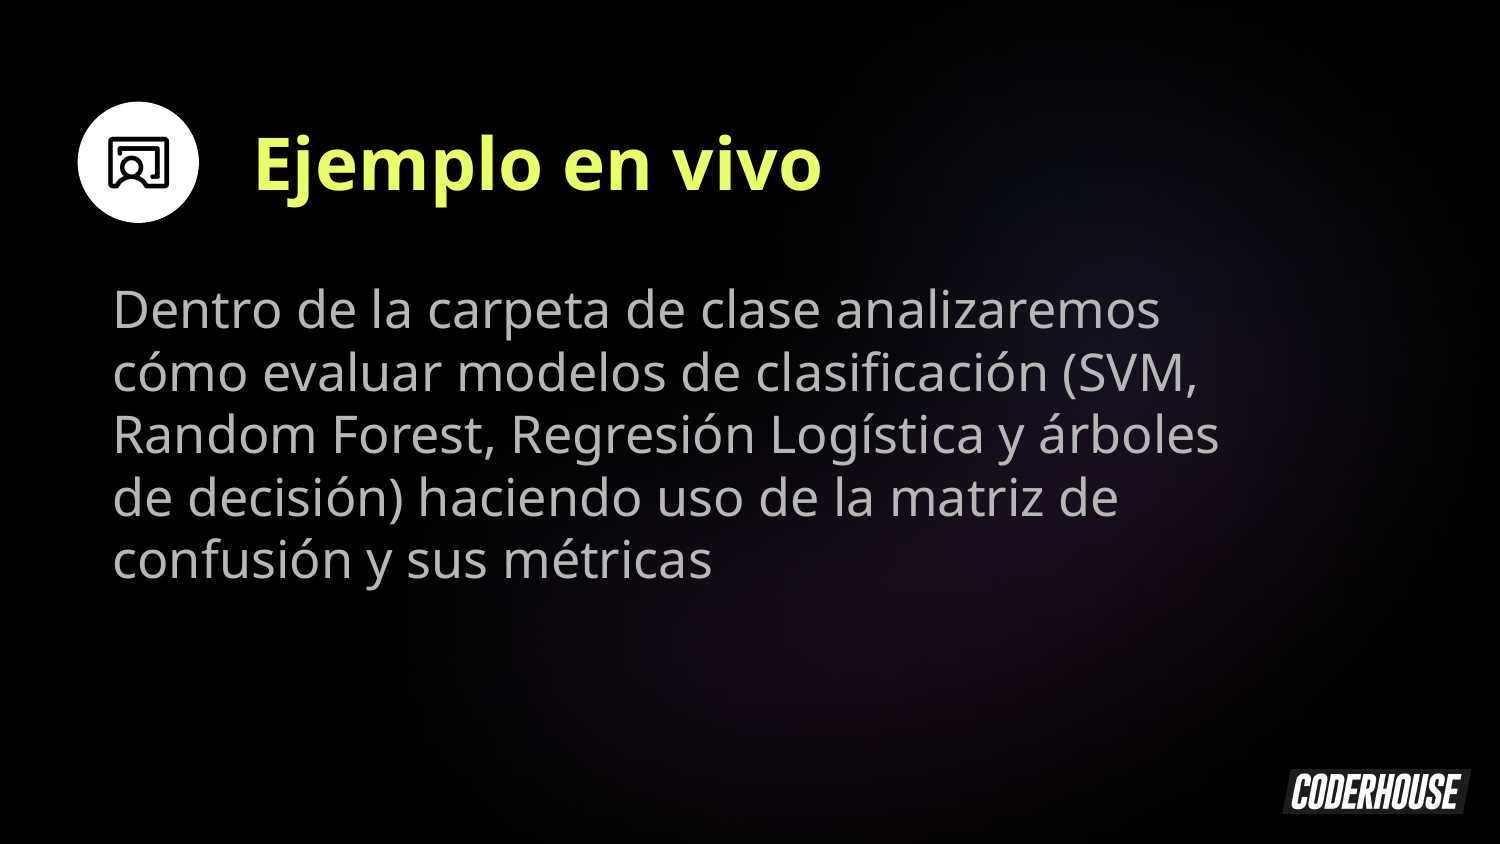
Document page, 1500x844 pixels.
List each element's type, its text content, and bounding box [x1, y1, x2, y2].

text_box Dentro de la carpeta de clase analizaremos cómo evaluar modelos de clasificación (SVM, Random Forest, Regresión Logística y árboles de decisión) haciendo uso de la matriz de confusión y sus métricas [97, 261, 1274, 605]
picture [0, 0, 1500, 844]
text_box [77, 101, 200, 224]
text_box Ejemplo en vivo [237, 112, 1414, 222]
